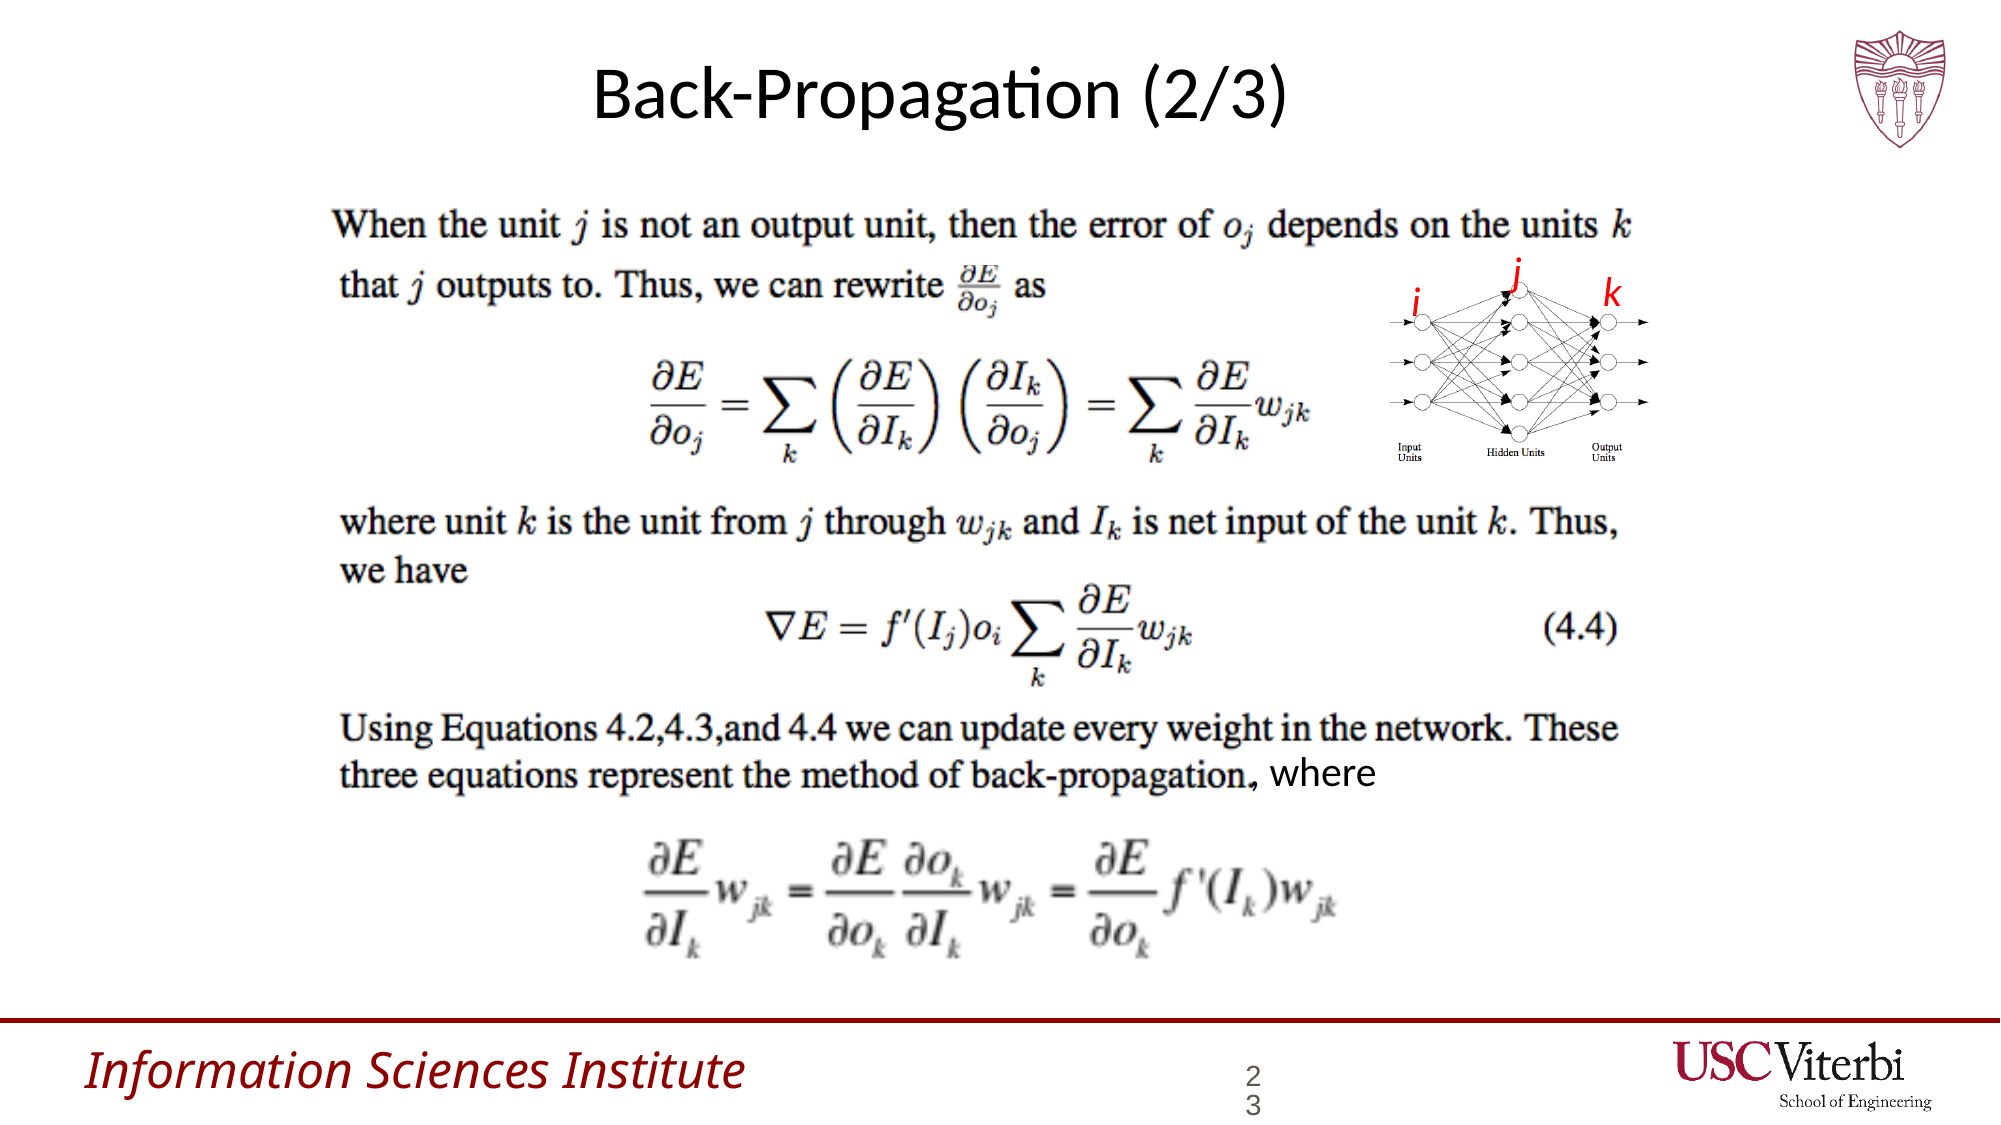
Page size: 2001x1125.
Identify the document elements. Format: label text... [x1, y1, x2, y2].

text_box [324, 174, 1664, 806]
picture [1641, 1027, 1964, 1118]
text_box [637, 824, 1342, 963]
title Back-Propagation (2/3) [99, 35, 1783, 141]
slide_number 23 [1230, 1050, 1282, 1100]
